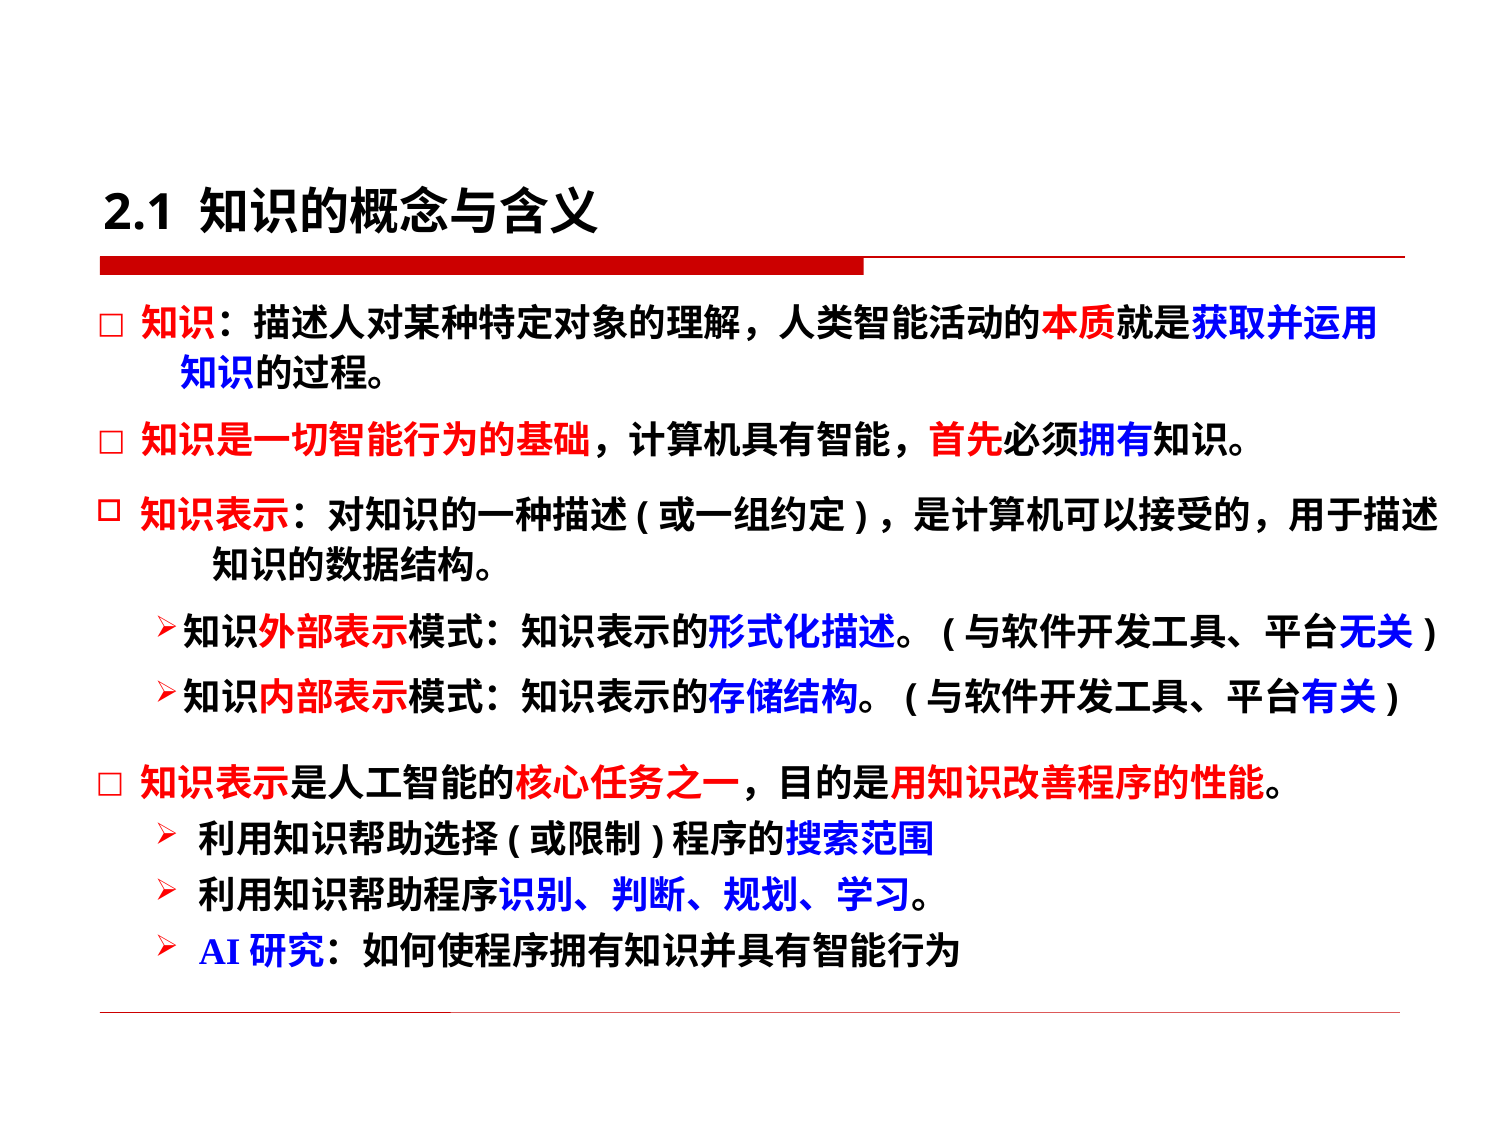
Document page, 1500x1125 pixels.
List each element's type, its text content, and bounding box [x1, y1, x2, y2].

text_box 2.1 知识的概念与含义 [103, 179, 624, 240]
text_box 知识：描述人对某种特定对象的理解，人类智能活动的本质就是获取并运用 知识的过程。 知识是一切智能行为的基础，计算机具有智能，首先必须拥有知识。 [97, 292, 1412, 458]
text_box 知识表示是人工智能的核心任务之一，目的是用知识改善程序的性能。 利用知识帮助选择(或限制)程序的搜索范围 利用知识帮助程序识别、判断、规划、学习。 AI研究：如何使程序拥有知识并具有智能行为 [95, 747, 1322, 972]
text_box 知识表示：对知识的一种描述(或一组约定)，是计算机可以接受的，用于描述 知识的数据结构。 知识外部表示模式：知识表示的形式化描述。(与软件开发工具、平台无关) 知识内部表示模式：知识表示的存储结构。(与软件开发工具、平台有关) [95, 484, 1440, 721]
